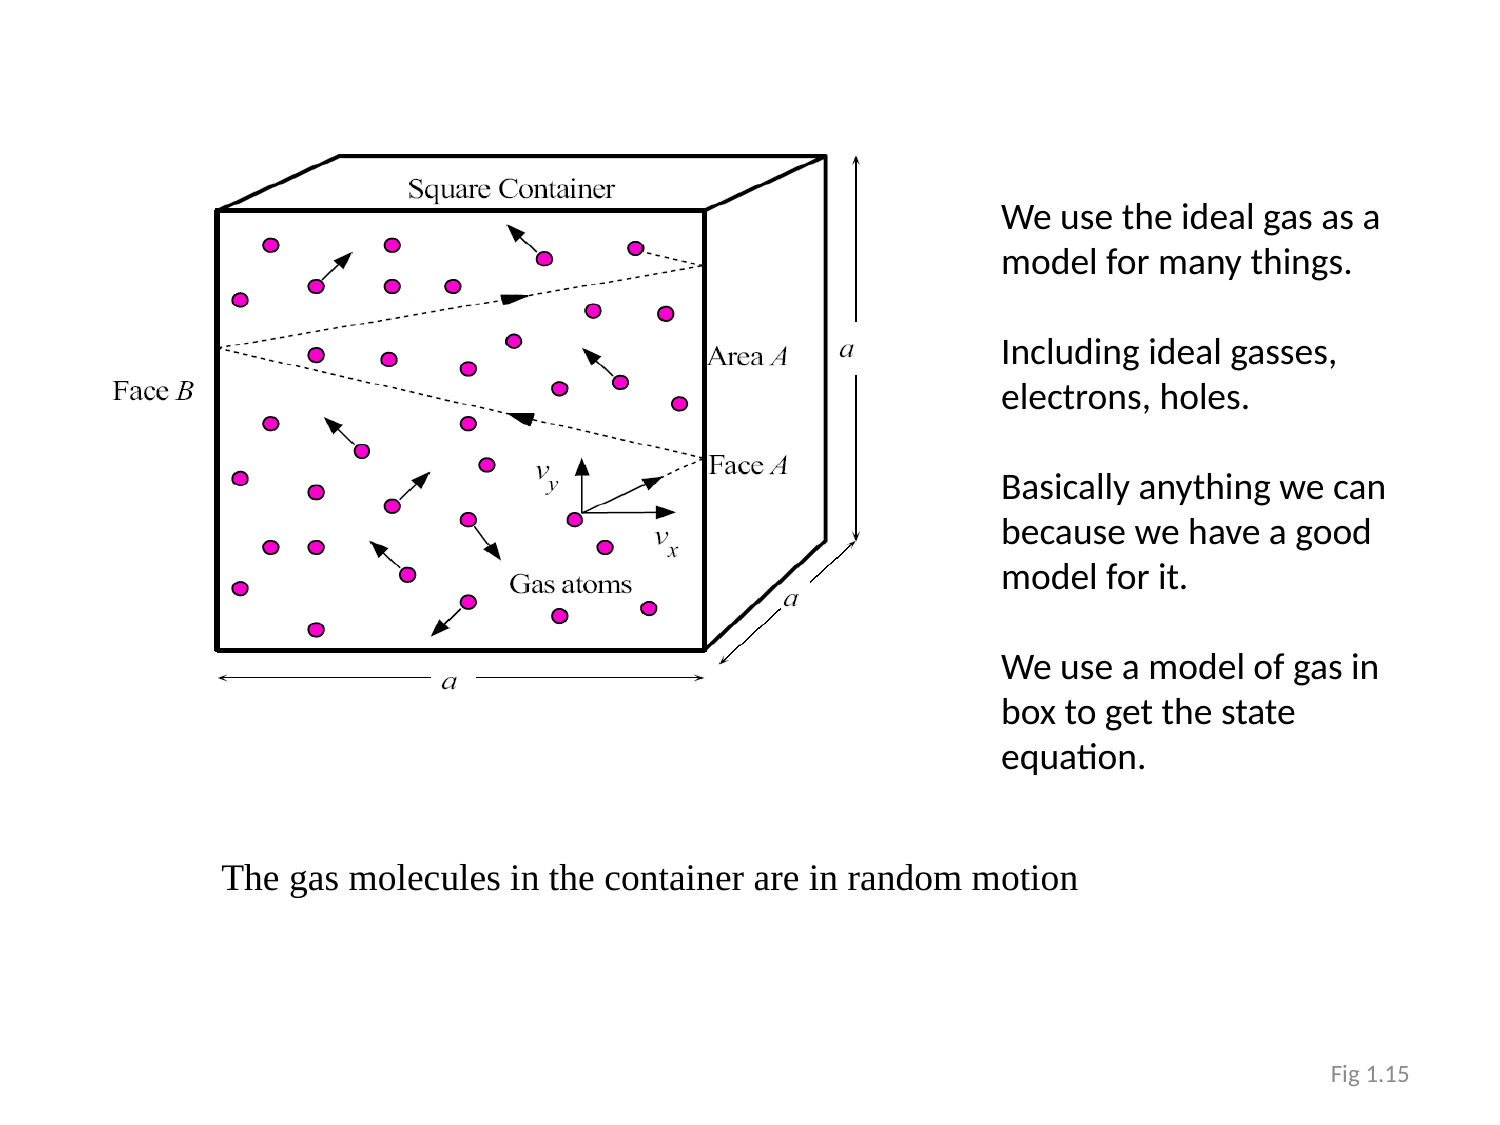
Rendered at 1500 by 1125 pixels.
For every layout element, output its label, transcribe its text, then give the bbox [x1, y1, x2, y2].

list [100, 125, 915, 705]
text_box The gas molecules in the container are in random motion [206, 846, 1317, 906]
slide_number Fig 1.15 [1074, 1042, 1425, 1103]
text_box We use the ideal gas as a model for many things. Including ideal gasses, electrons, holes. Basically anything we can because we have a good model for it. We use a model of gas in box to get the state equation. [986, 184, 1412, 875]
